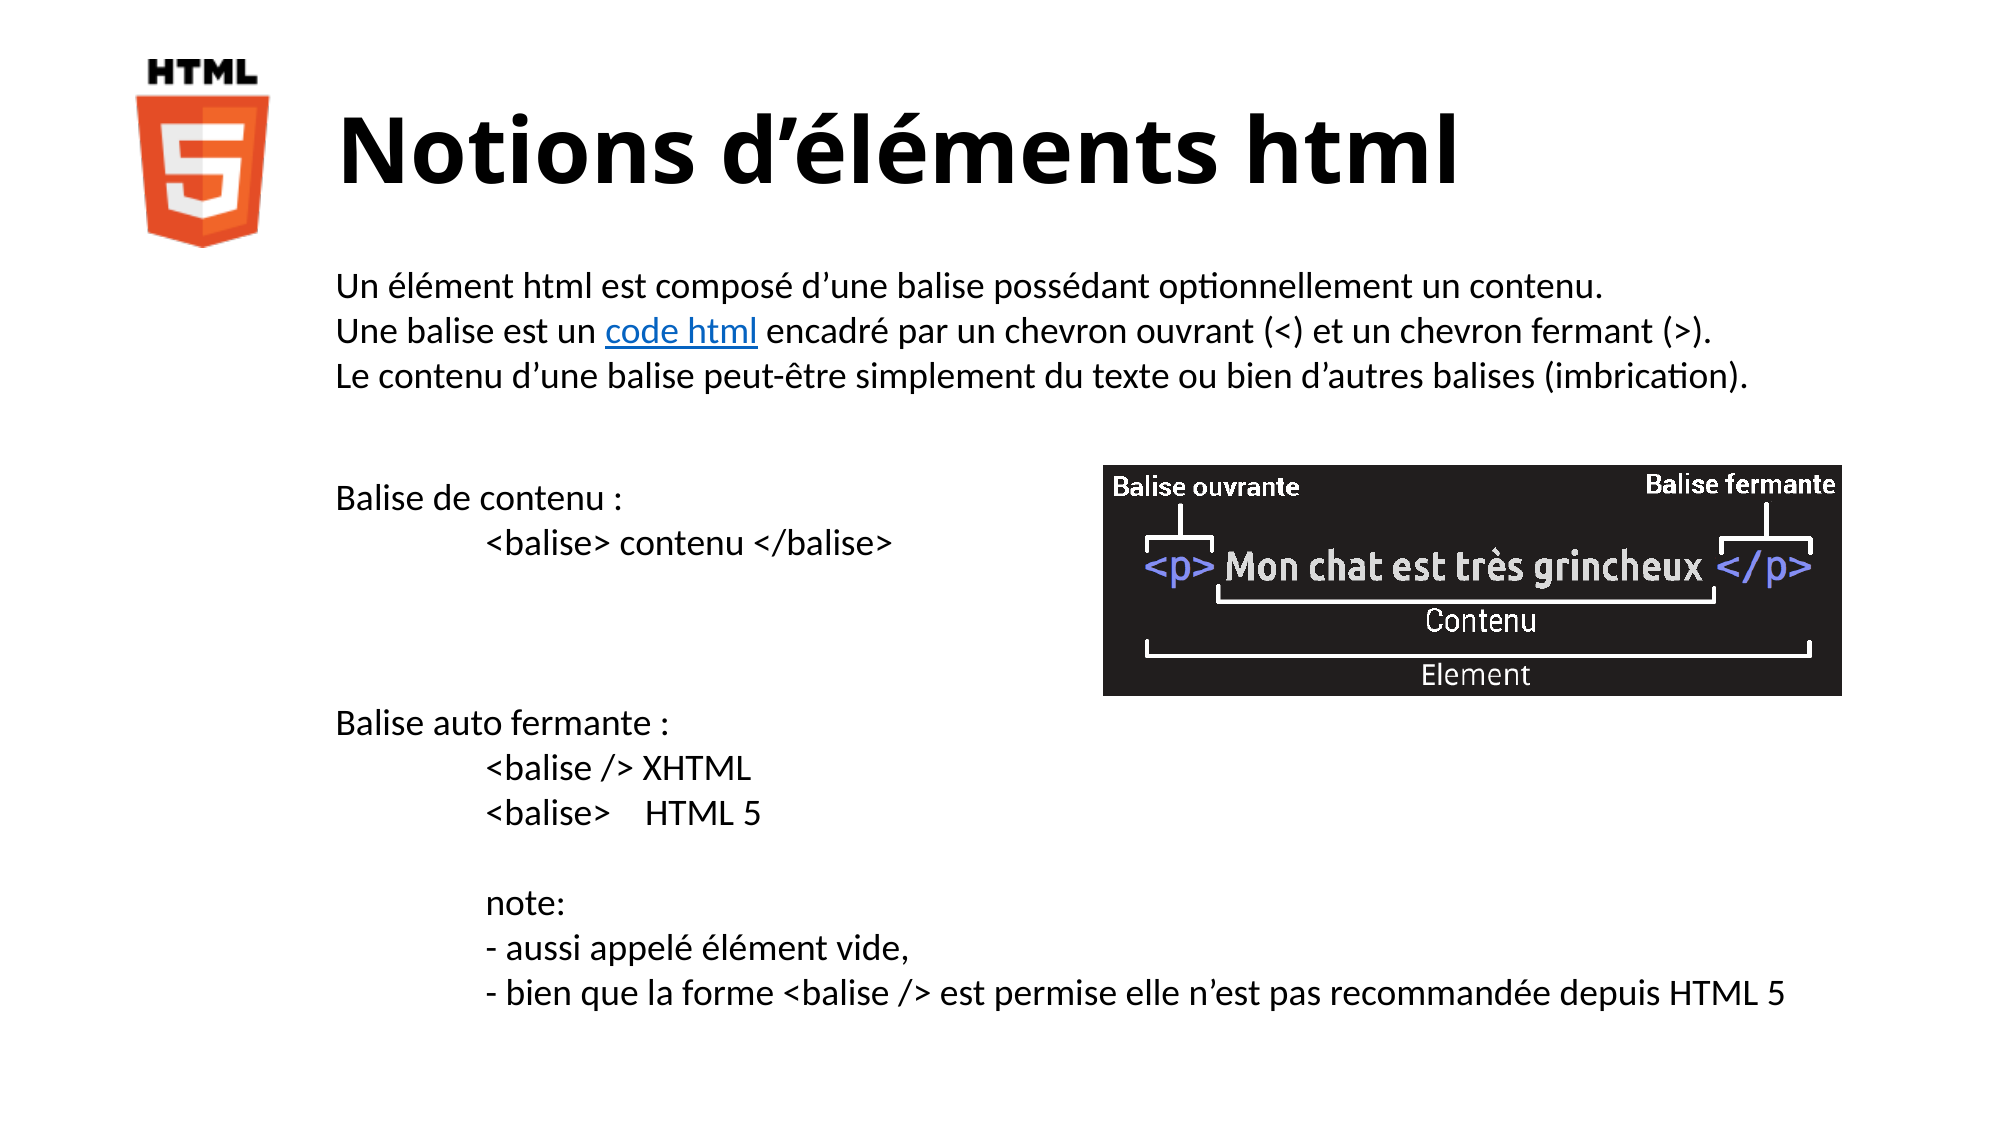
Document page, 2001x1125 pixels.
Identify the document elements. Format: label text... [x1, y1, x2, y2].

text_box Un élément html est composé d’une balise possédant optionnellement un contenu. Une balise est un code html encadré par un chevron ouvrant (<) et un chevron fermant (>). Le contenu d’une balise peut-être simplement du texte ou bien d’autres balises (imbrication). [320, 253, 1810, 404]
text_box Balise de contenu : <balise> contenu </balise> Balise auto fermante : <balise /> XHTML <balise> HTML 5 note: - aussi appelé élément vide, - bien que la forme <balise /> est permise elle n’est pas recommandée depuis HTML 5 [320, 465, 1842, 1066]
picture [1103, 465, 1842, 696]
title Notions d’éléments html [321, 44, 1863, 263]
picture [109, 59, 297, 248]
